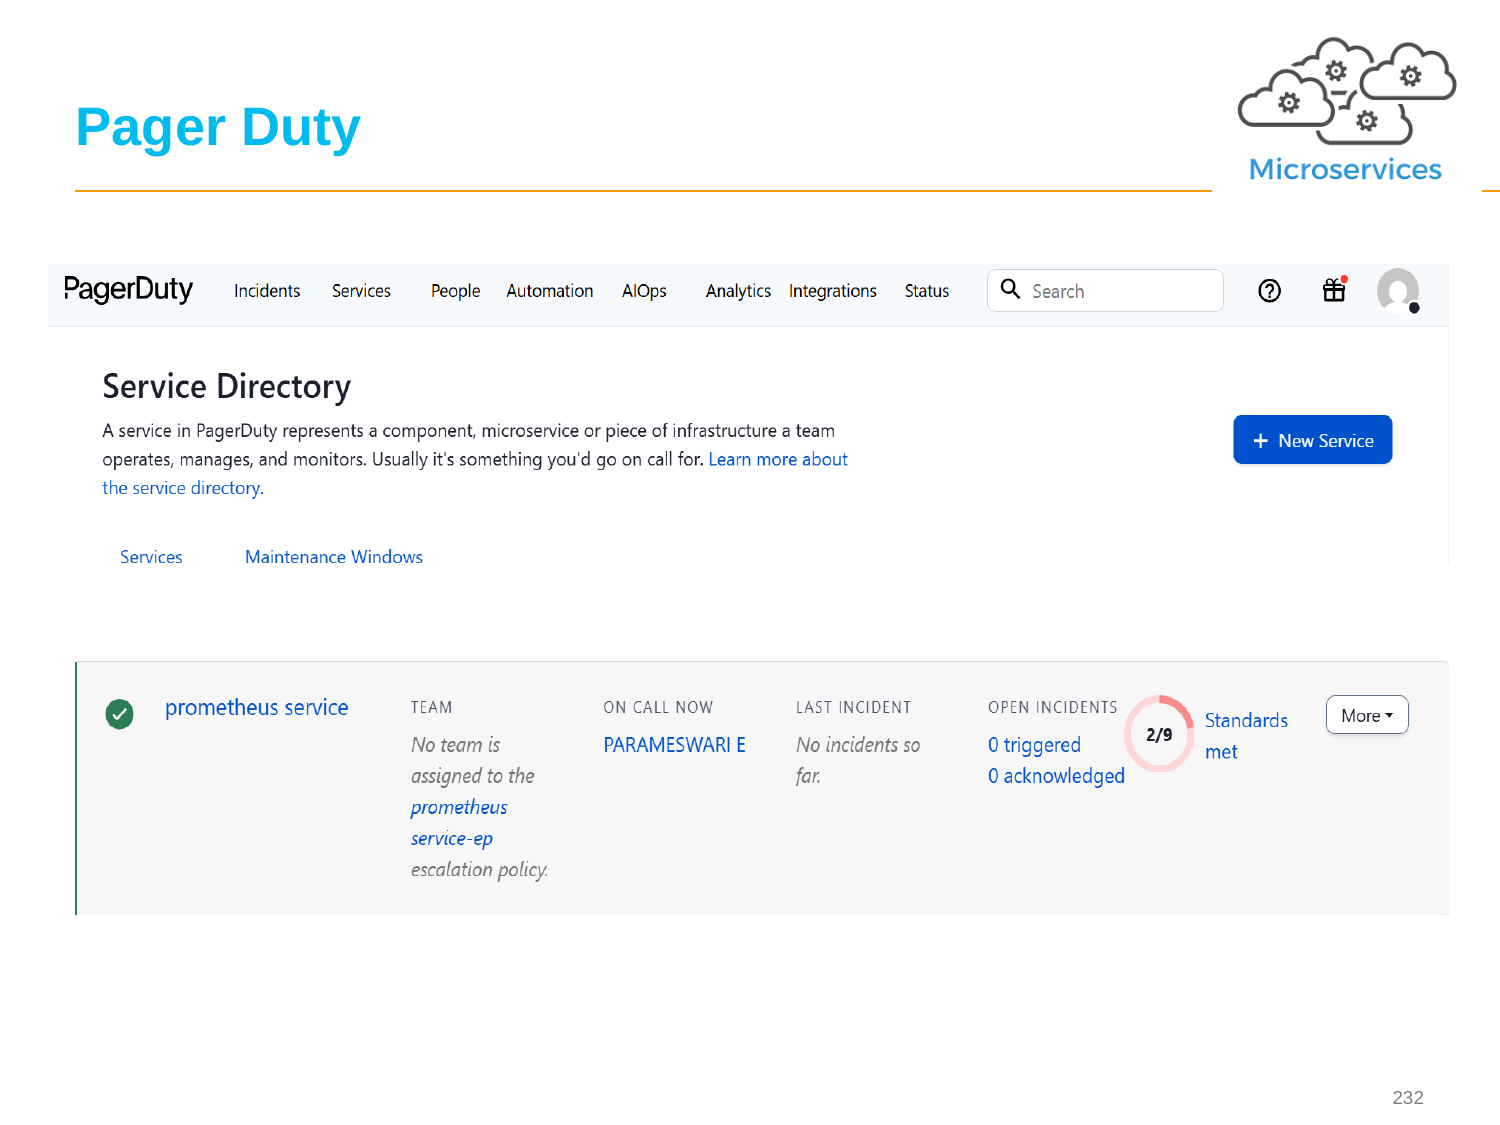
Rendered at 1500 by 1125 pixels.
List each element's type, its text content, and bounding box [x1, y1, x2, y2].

picture [1212, 1, 1482, 203]
picture [75, 661, 1449, 916]
picture [48, 264, 1449, 563]
title Pager Duty [75, 27, 1422, 157]
